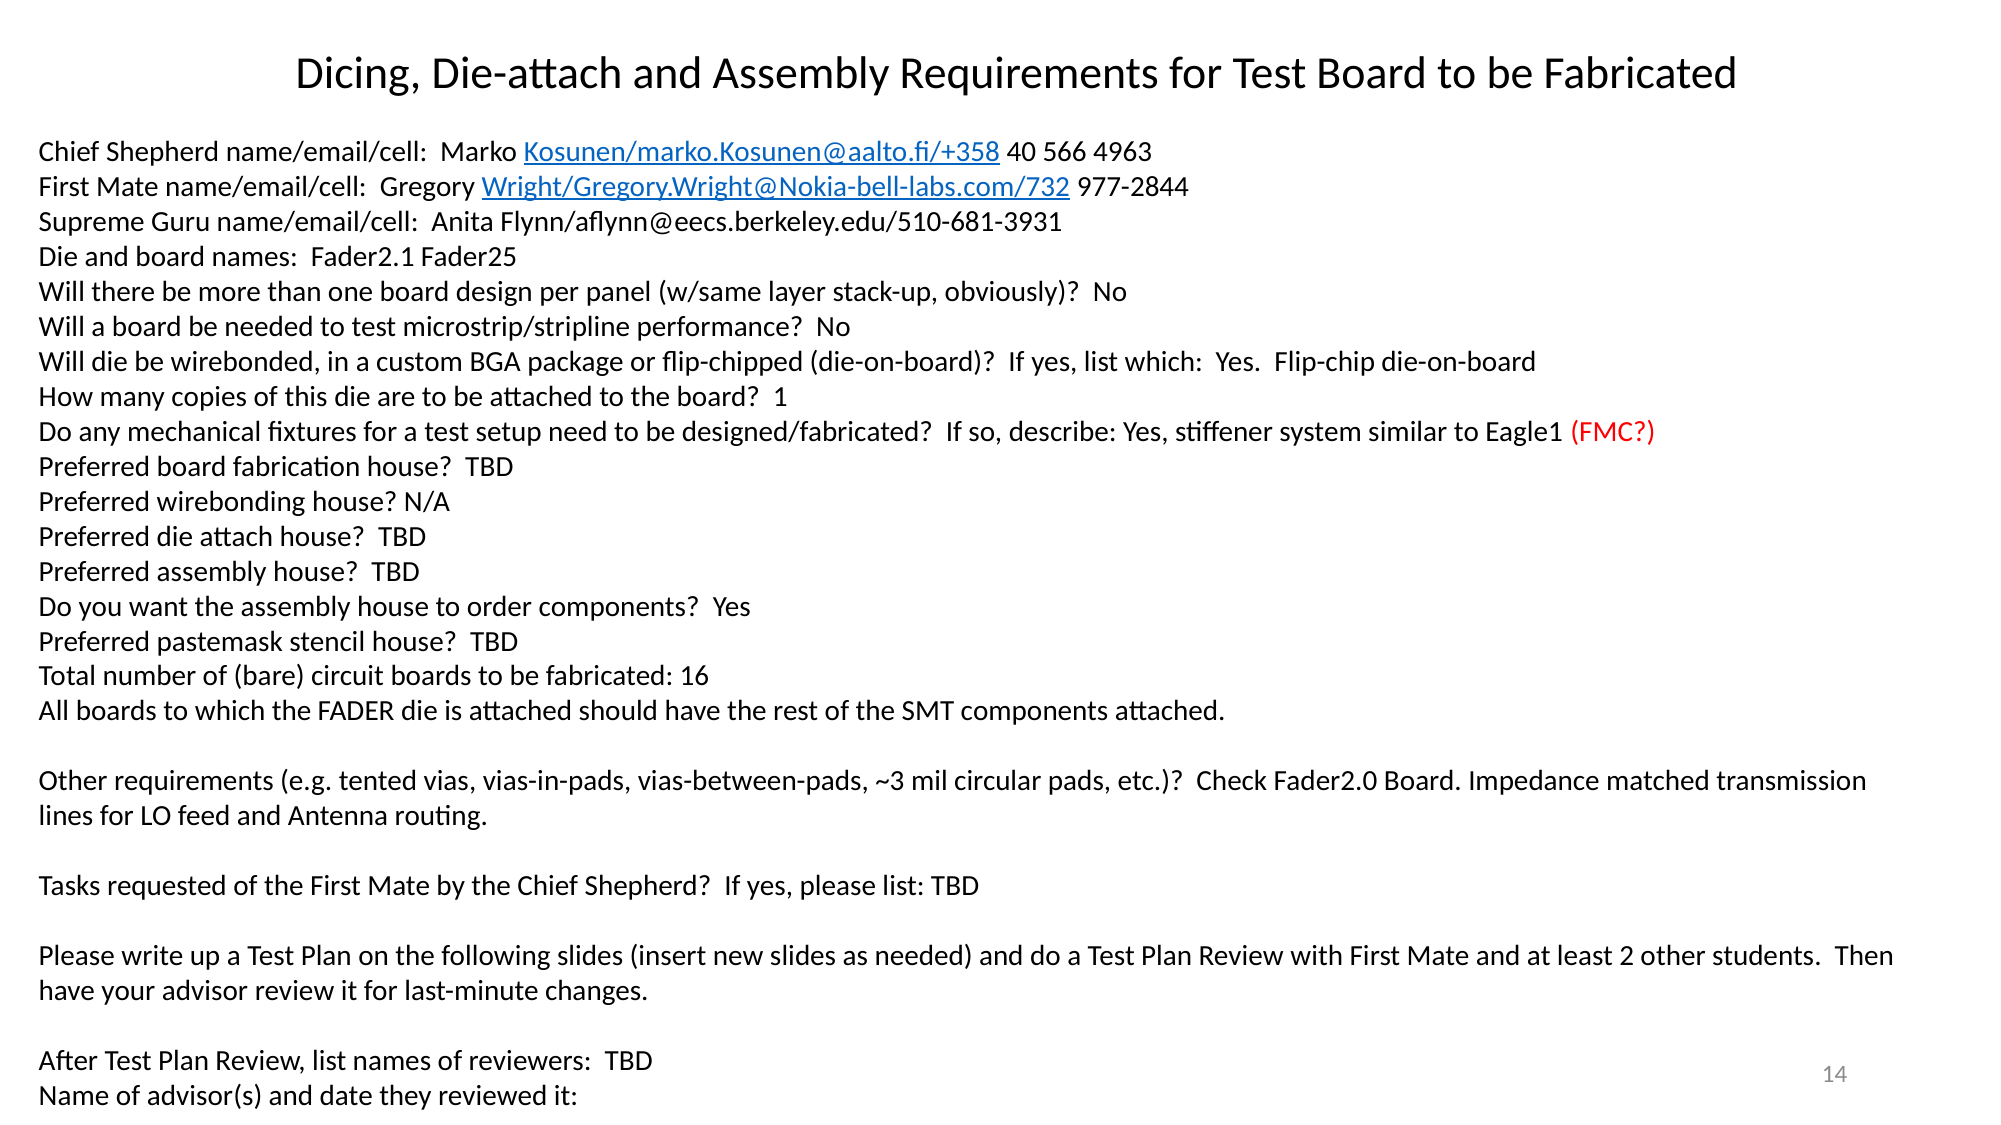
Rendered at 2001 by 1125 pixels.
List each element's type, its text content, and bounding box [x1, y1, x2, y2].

text_box Dicing, Die-attach and Assembly Requirements for Test Board to be Fabricated Chief Shepherd name/email/cell: Marko Kosunen/marko.Kosunen@aalto.fi/+358 40 566 4963 First Mate name/email/cell: Gregory Wright/Gregory.Wright@Nokia-bell-labs.com/732 977-2844 Supreme Guru name/email/cell: Anita Flynn/aflynn@eecs.berkeley.edu/510-681-3931 Die and board names: Fader2.1 Fader25 Will there be more than one board design per panel (w/same layer stack-up, obviously)? No Will a board be needed to test microstrip/stripline performance? No Will die be wirebonded, in a custom BGA package or flip-chipped (die-on-board)? If yes, list which: Yes. Flip-chip die-on-board How many copies of this die are to be attached to the board? 1 Do any mechanical fixtures for a test setup need to be designed/fabricated? If so, describe: Yes, stiffener system similar to Eagle1 (FMC?) Preferred board fabrication house? TBD Preferred wirebonding house? N/A Preferred die attach house? TBD Preferred assembly house? TBD Do you want the assembly house to order components? Yes Preferred pastemask stencil house? TBD Total number of (bare) circuit boards to be fabricated: 16 All boards to which the FADER die is attached should have the rest of the SMT components attached. Other requirements (e.g. tented vias, vias-in-pads, vias-between-pads, ~3 mil circular pads, etc.)? Check Fader2.0 Board. Impedance matched transmission lines for LO feed and Antenna routing. Tasks requested of the First Mate by the Chief Shepherd? If yes, please list: TBD Please write up a Test Plan on the following slides (insert new slides as needed) and do a Test Plan Review with First Mate and at least 2 other students. Then have your advisor review it for last-minute changes. After Test Plan Review, list names of reviewers: TBD Name of advisor(s) and date they reviewed it: [23, 35, 1936, 1119]
